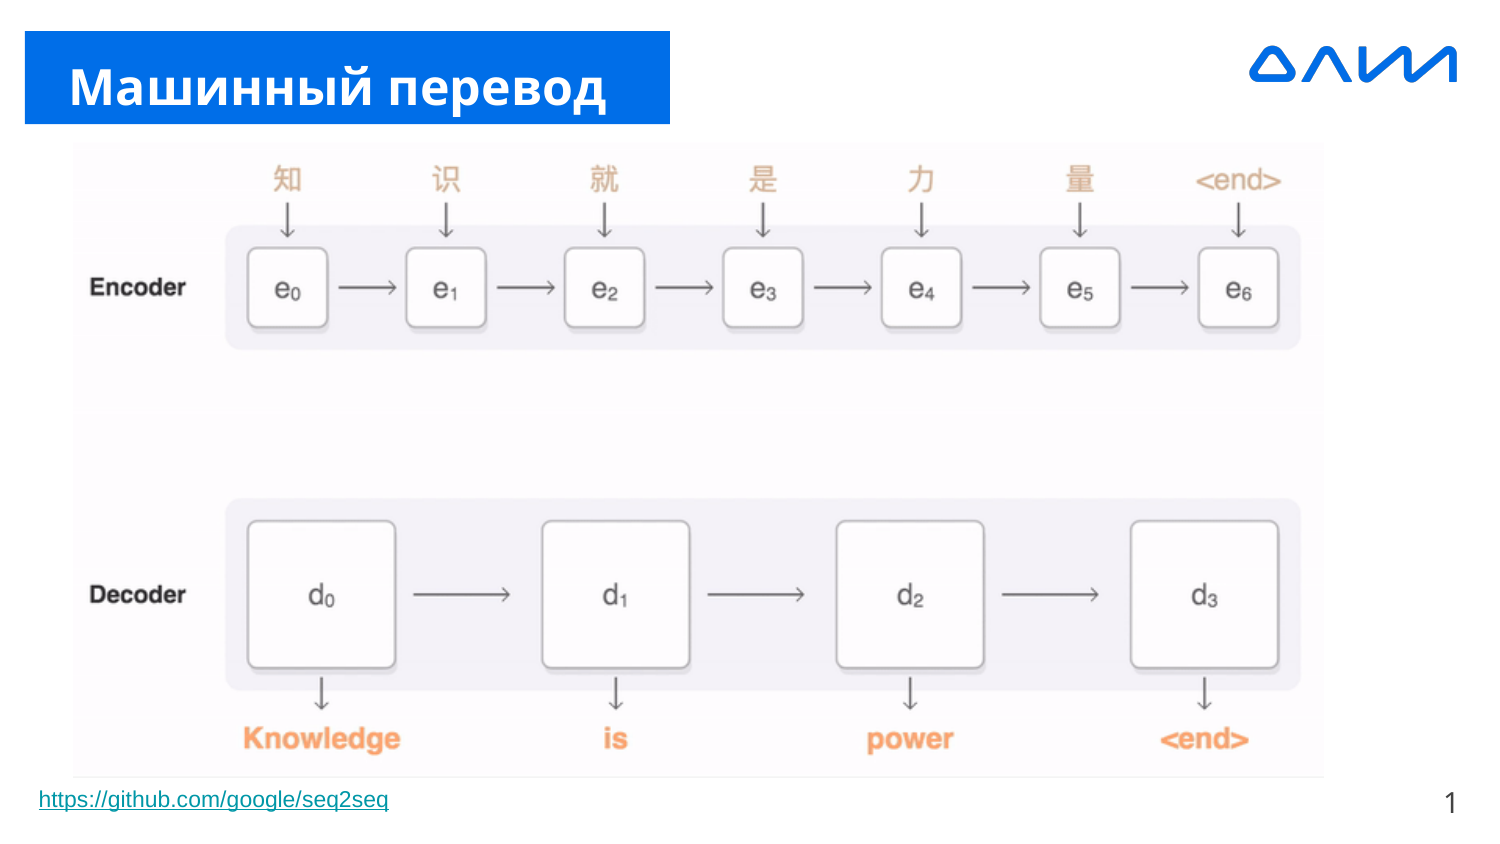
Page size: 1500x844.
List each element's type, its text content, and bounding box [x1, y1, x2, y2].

text_box https://github.com/google/seq2seq [23, 769, 516, 828]
text_box [24, 31, 670, 125]
picture [73, 141, 1324, 779]
picture [1230, 19, 1476, 108]
text_box 1 [1386, 769, 1475, 828]
text_box Машинный перевод [53, 31, 1041, 105]
